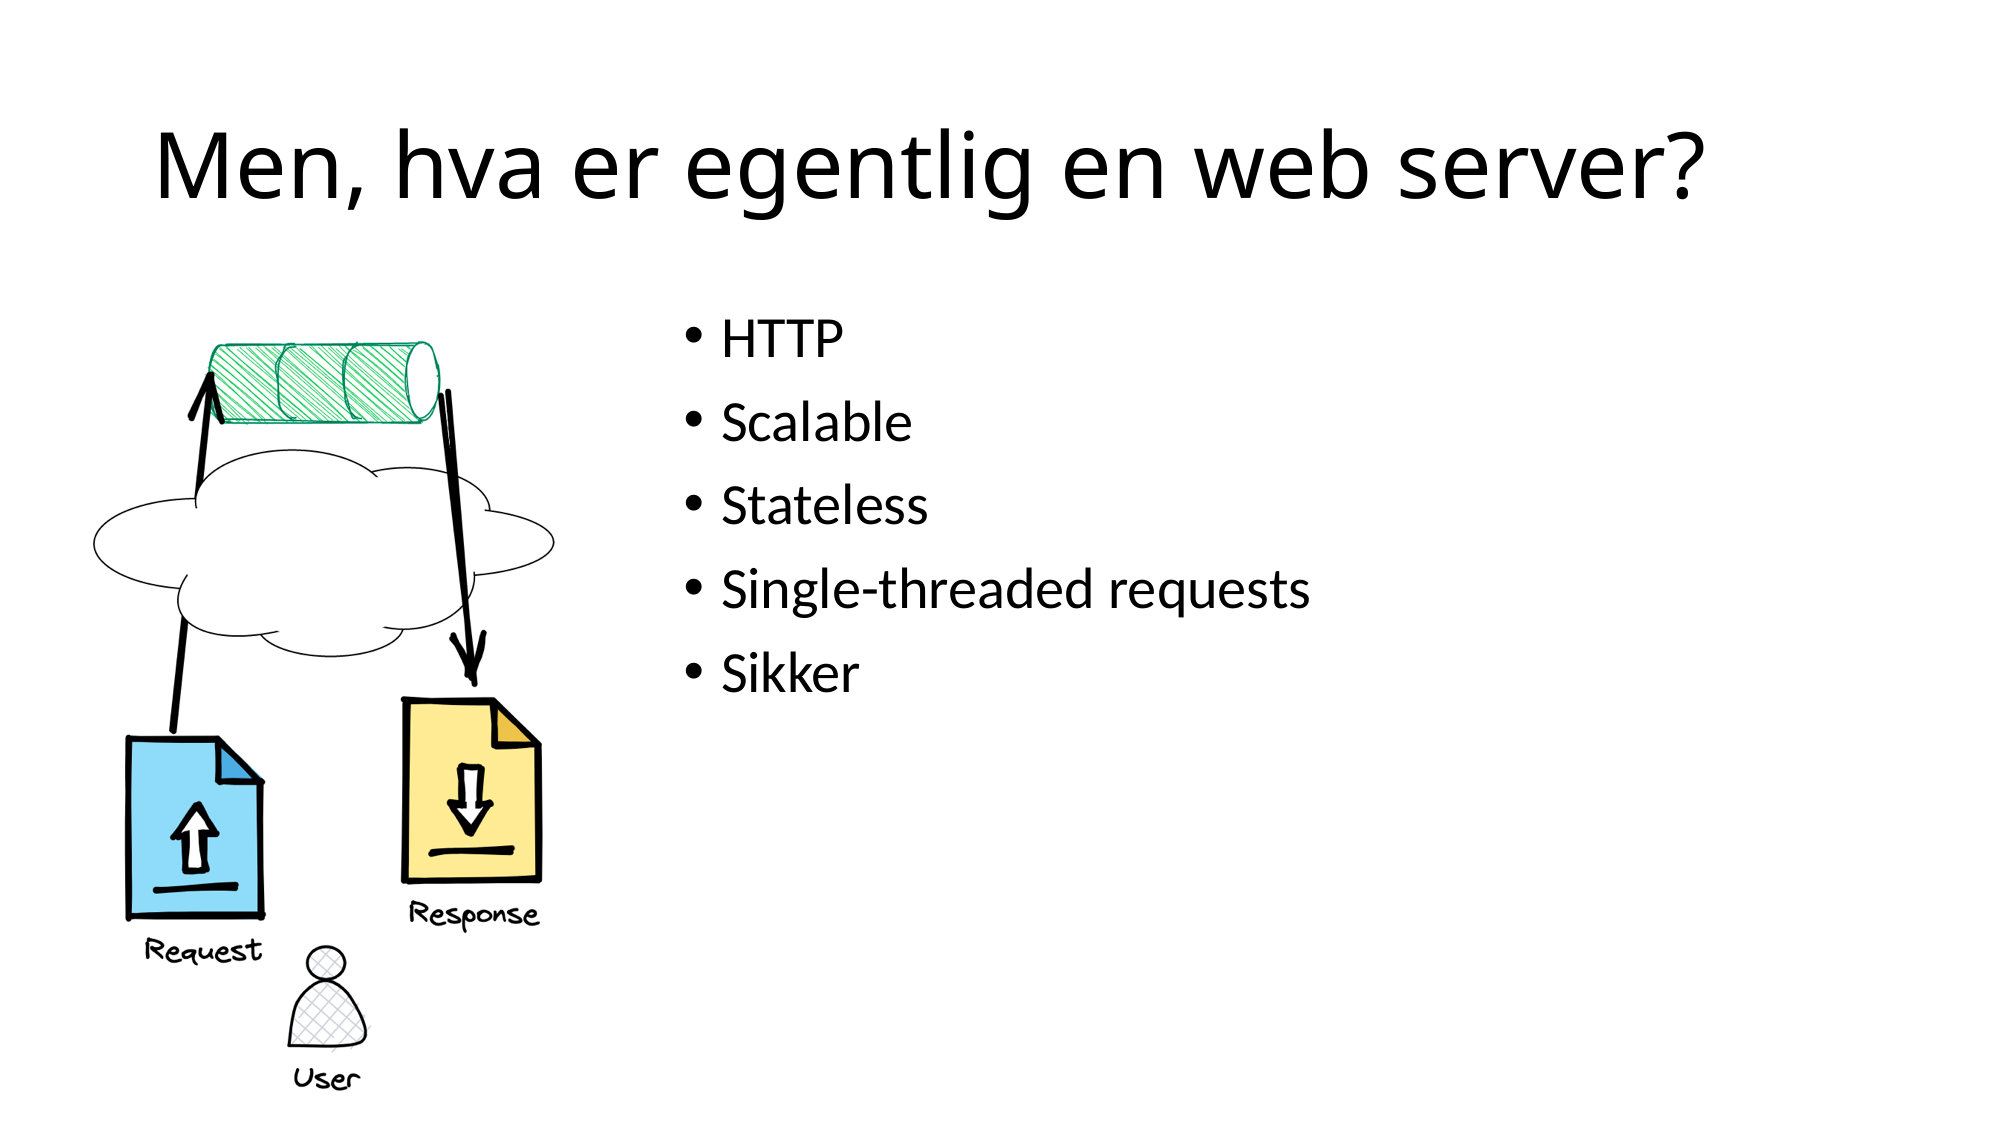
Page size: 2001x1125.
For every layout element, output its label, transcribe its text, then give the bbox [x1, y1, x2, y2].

list HTTP Scalable Stateless Single-threaded requests Sikker [668, 299, 1863, 1014]
picture [79, 327, 568, 1112]
title Men, hva er egentlig en web server? [137, 59, 1863, 278]
